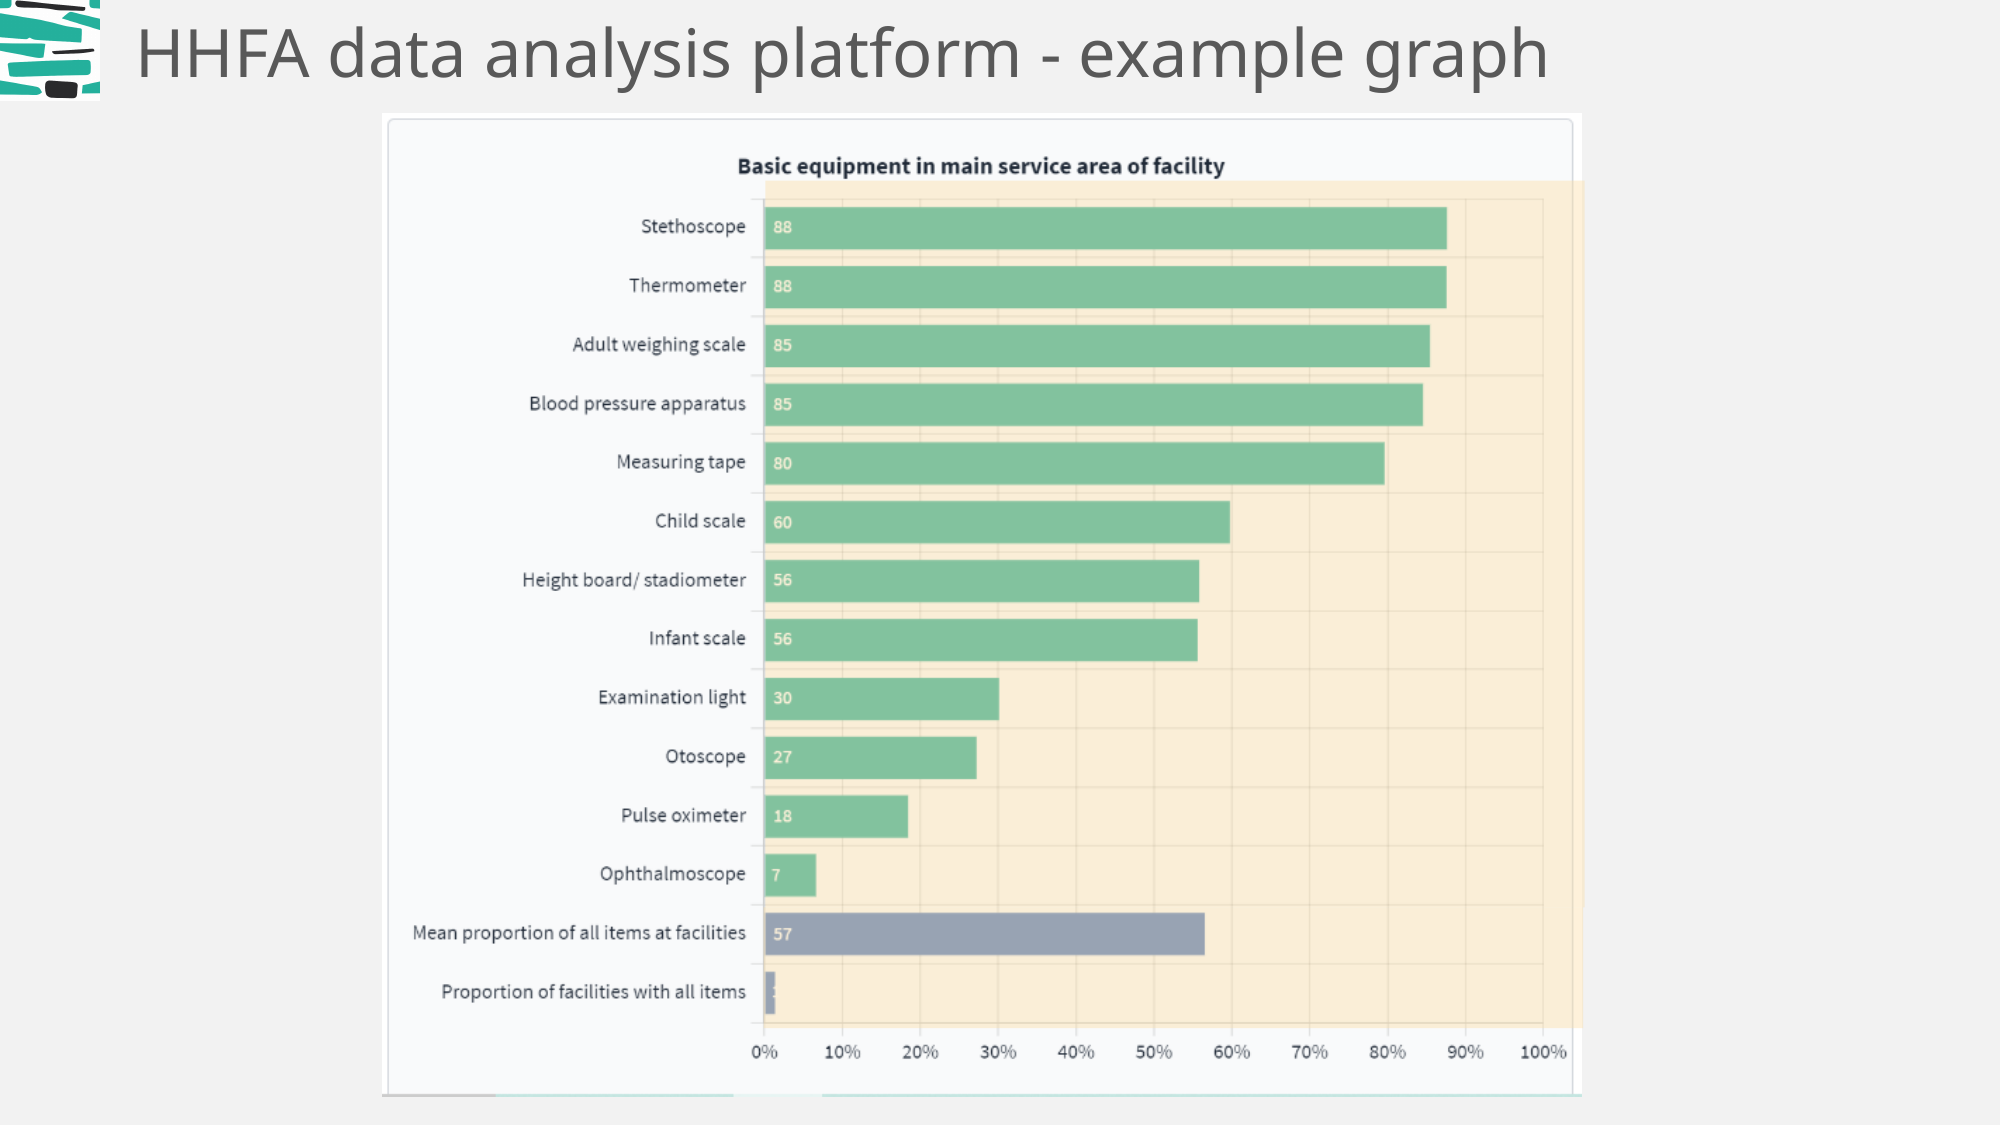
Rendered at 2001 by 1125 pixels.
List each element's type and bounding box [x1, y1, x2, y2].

picture [382, 113, 1582, 1098]
text_box [1582, 180, 1586, 908]
text_box [0, 0, 1575, 101]
